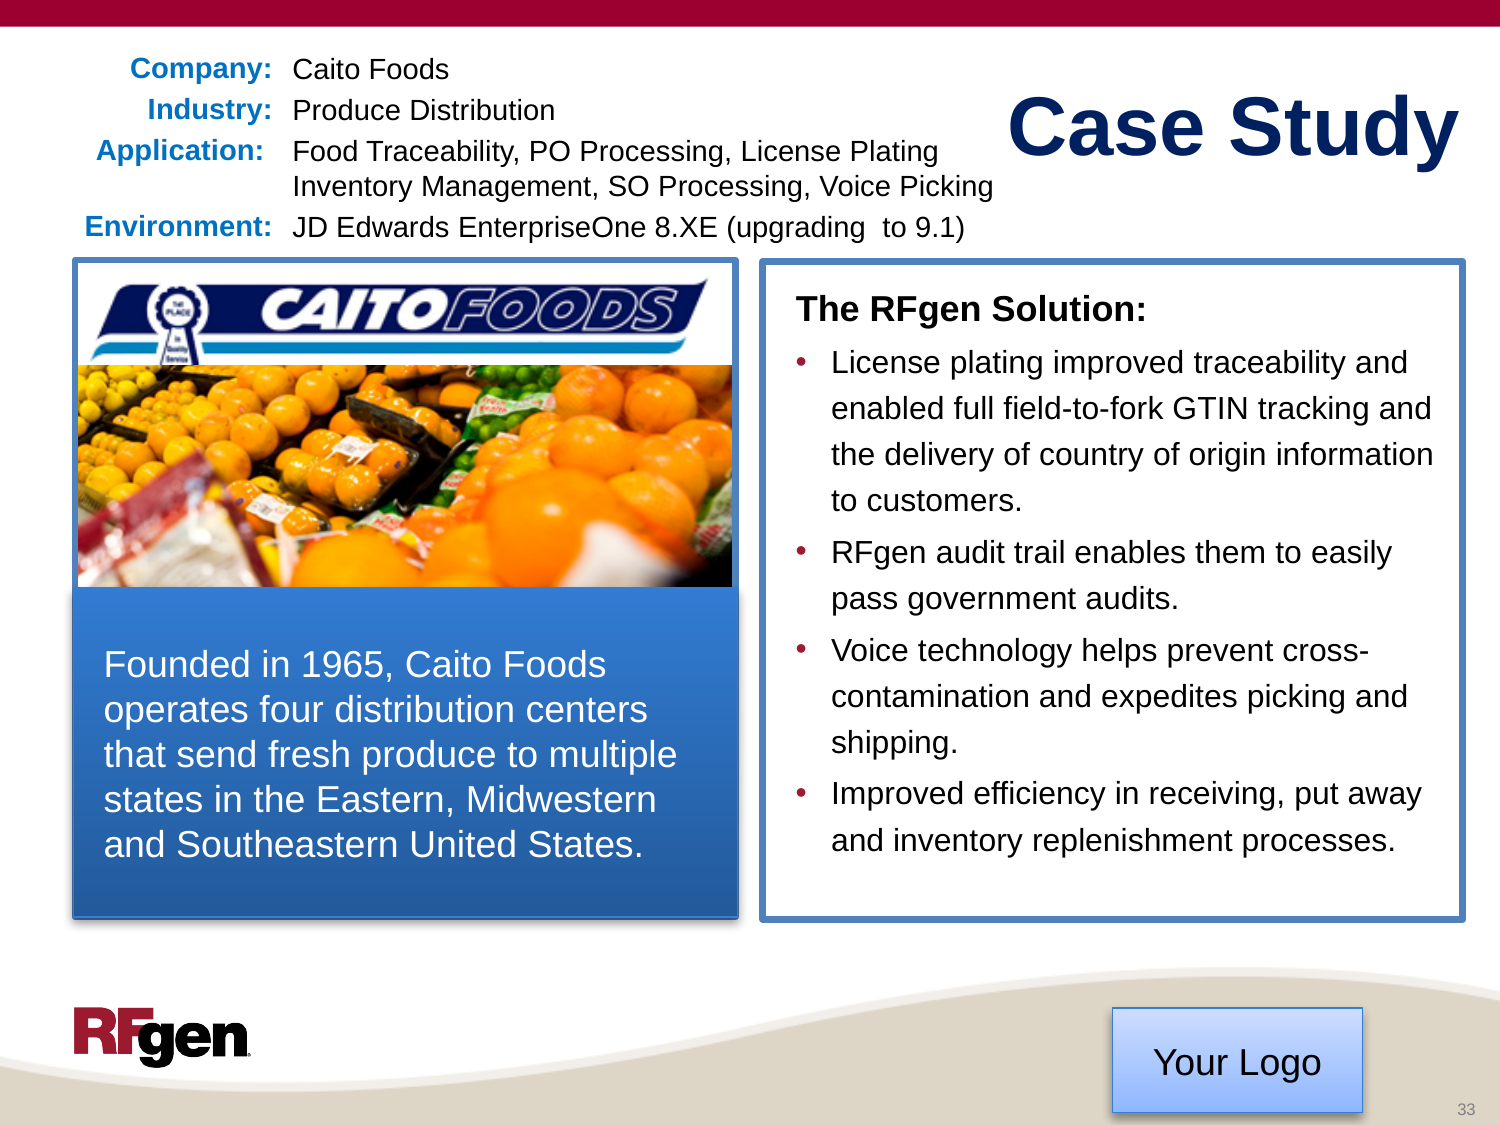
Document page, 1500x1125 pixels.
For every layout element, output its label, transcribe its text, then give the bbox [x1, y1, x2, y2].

picture [75, 263, 736, 617]
title Case Study [1088, 64, 1475, 195]
picture [0, 958, 1500, 1125]
text_box Company: Industry: Application: Environment: [60, 41, 288, 250]
text_box Founded in 1965, Caito Foods operates four distribution centers that send fresh produce to multiple states in the Eastern, Midwestern and Southeastern United States. [73, 624, 738, 918]
list The RFgen Solution: License plating improved traceability and enabled full field-to-fork GTIN tracking and the delivery of country of origin information to customers. RFgen audit trail enables them to easily pass government audits. Voice technology helps prevent cross-contamination and expedites picking and shipping. Improved efficiency in receiving, put away and inventory replenishment processes. [759, 258, 1466, 923]
text_box Caito Foods Produce Distribution Food Traceability, PO Processing, License Plating Inventory Management, SO Processing, Voice Picking JD Edwards EnterpriseOne 8.XE (upgrading to 9.1) [277, 42, 1088, 251]
slide_number 33 [1435, 1079, 1498, 1125]
list [72, 257, 739, 268]
